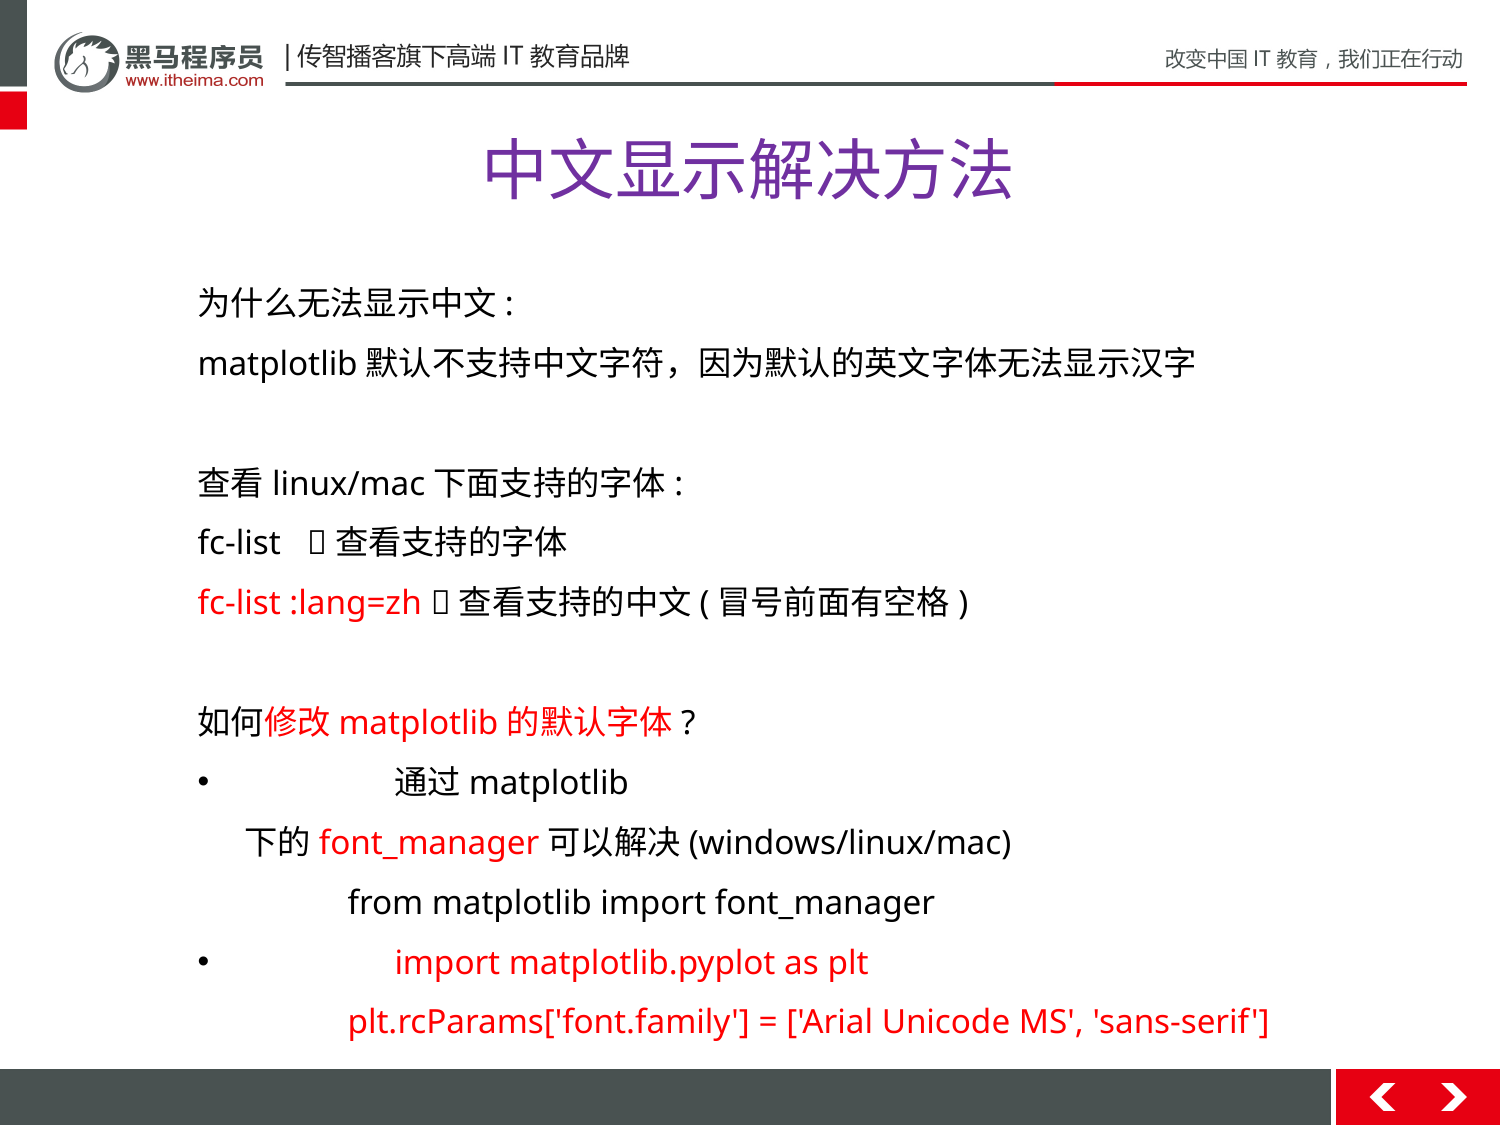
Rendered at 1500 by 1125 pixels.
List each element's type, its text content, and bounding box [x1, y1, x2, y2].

picture [0, 0, 1500, 1125]
text_box 为什么无法显示中文: matplotlib默认不支持中文字符，因为默认的英文字体无法显示汉字 查看linux/mac下面支持的字体: fc-list 查看支持的字体 fc-list :lang=zh 查看支持的中文(冒号前面有空格) 如何修改matplotlib的默认字体? 通过matplotlib 下的font_manager可以解决(windows/linux/mac) from matplotlib import font_manager import matplotlib.pyplot as plt plt.rcParams['font.family'] = ['Arial Unicode MS', 'sans-serif'] [182, 254, 1327, 1048]
title 中文显示解决方法 [81, 97, 1416, 216]
